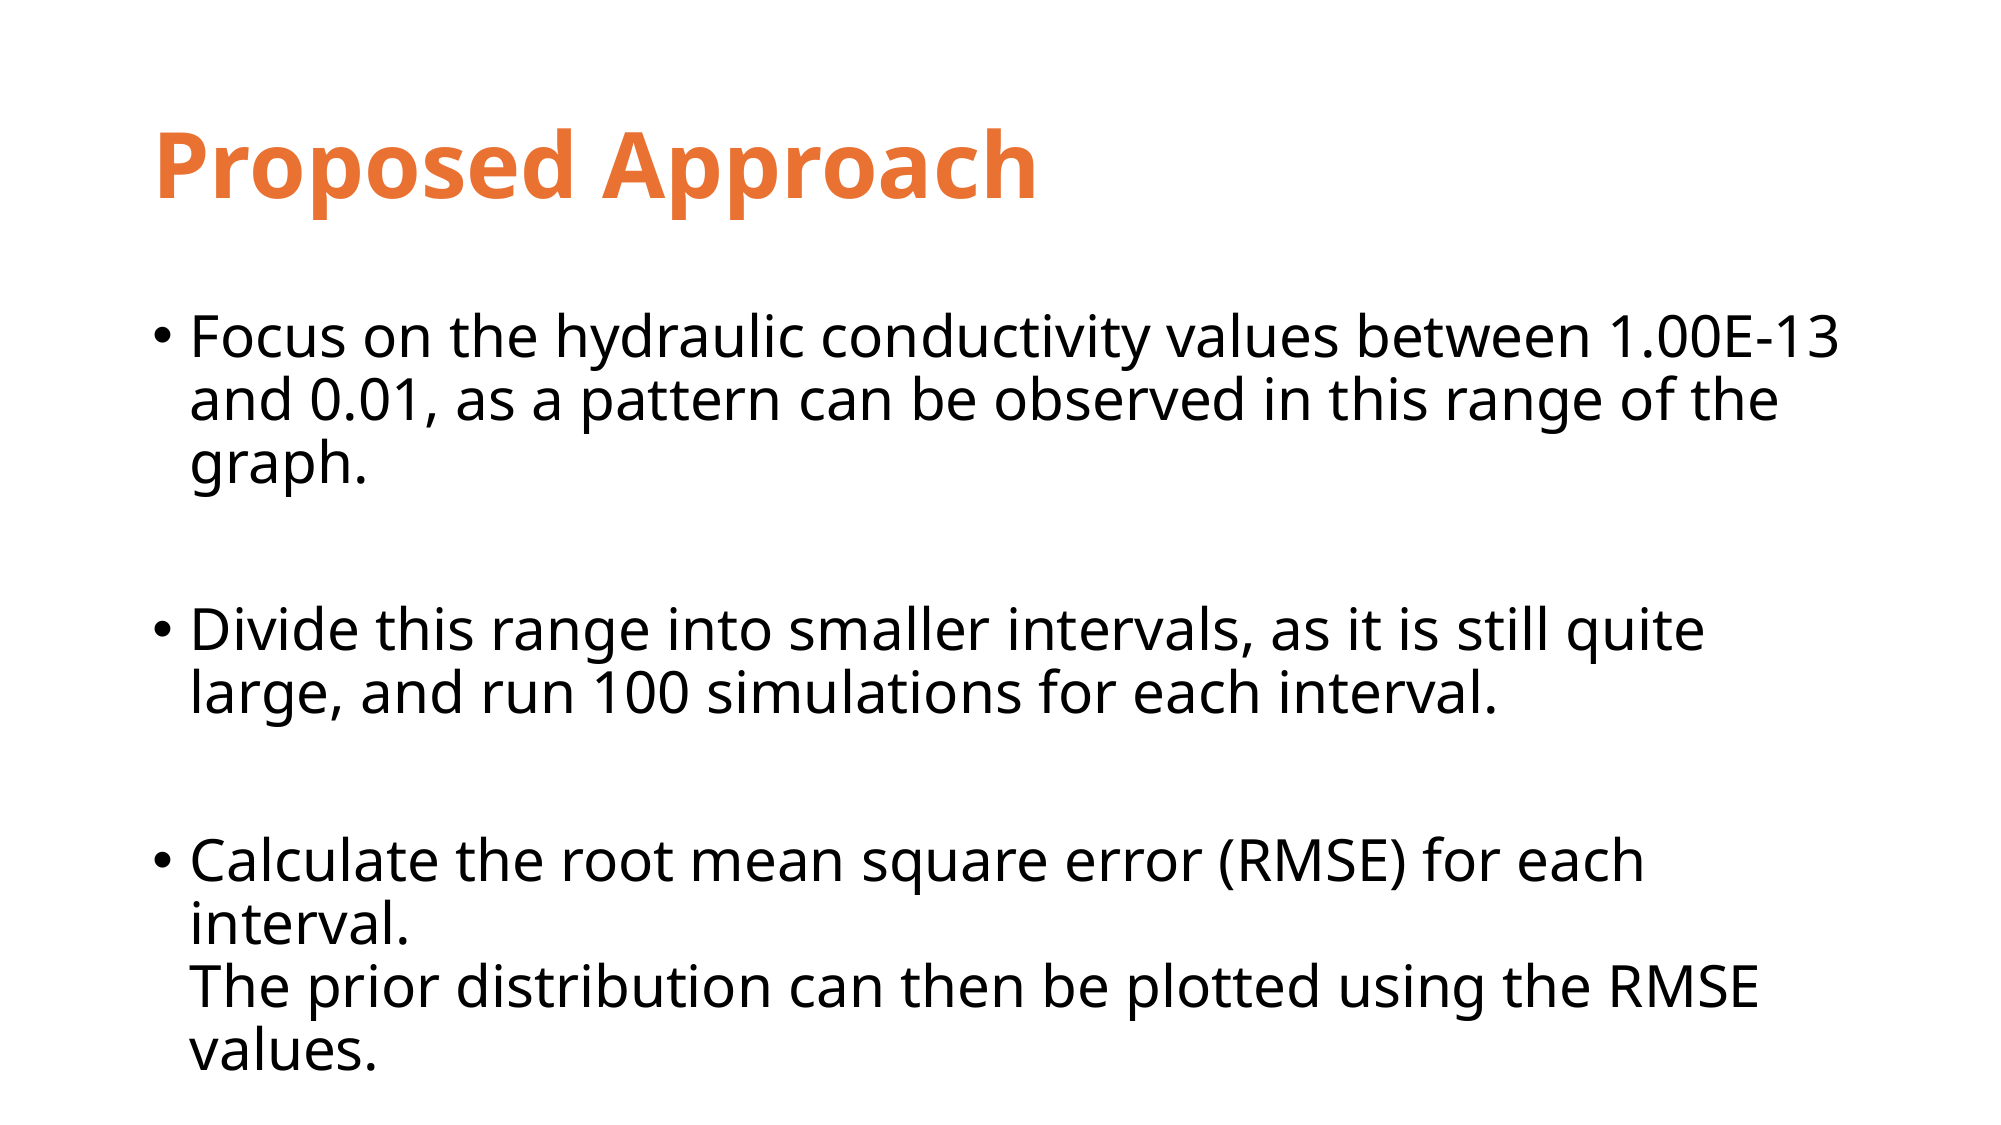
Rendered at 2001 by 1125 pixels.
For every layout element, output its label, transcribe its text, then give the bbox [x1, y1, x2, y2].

list Focus on the hydraulic conductivity values between 1.00E-13 and 0.01, as a pattern can be observed in this range of the graph. Divide this range into smaller intervals, as it is still quite large, and run 100 simulations for each interval. Calculate the root mean square error (RMSE) for each interval. The prior distribution can then be plotted using the RMSE values. [137, 299, 1863, 1014]
title Proposed Approach [137, 59, 1863, 278]
